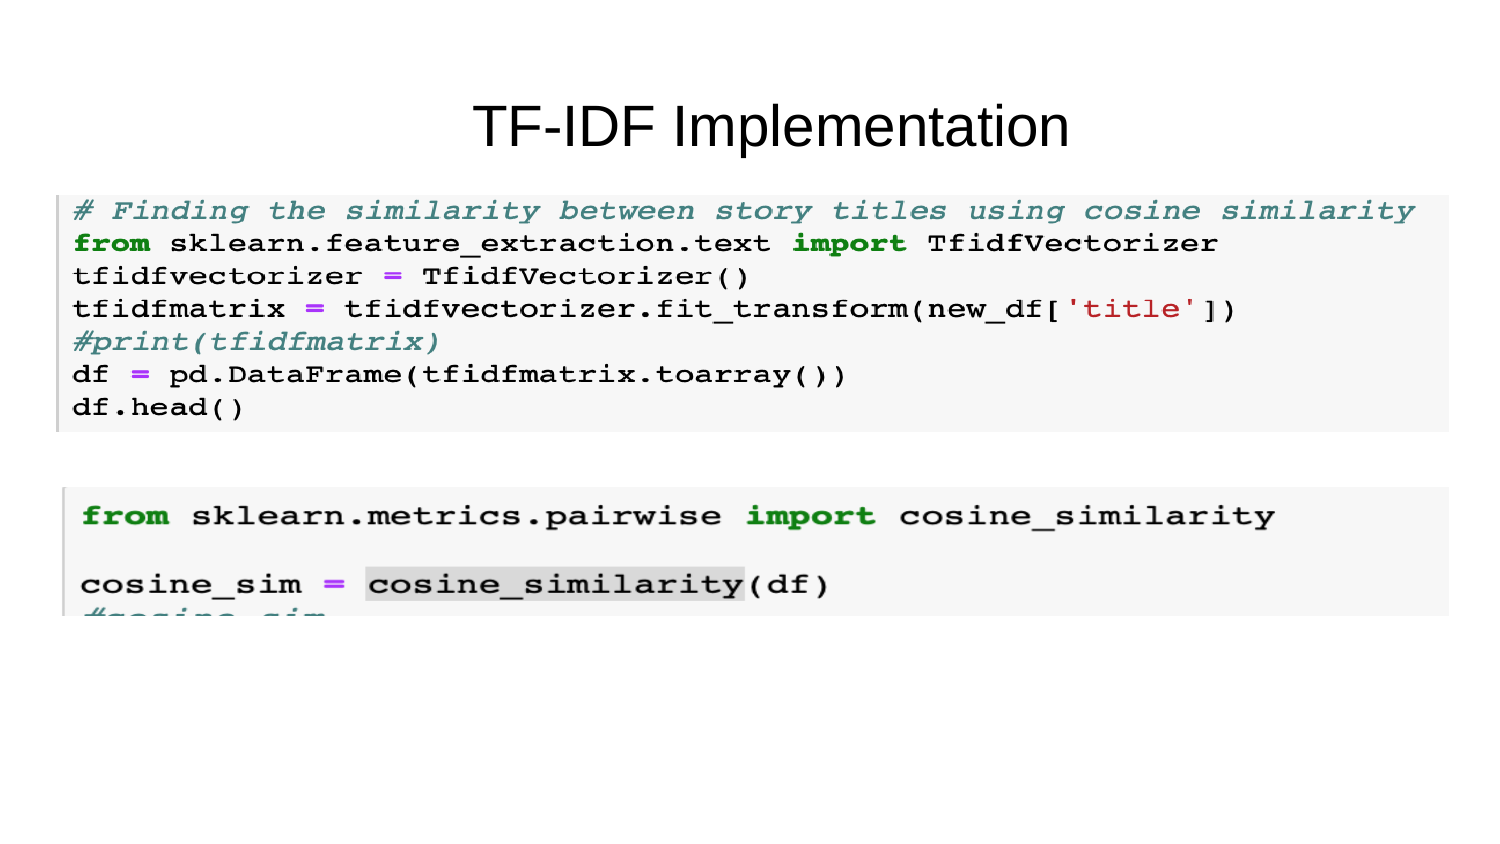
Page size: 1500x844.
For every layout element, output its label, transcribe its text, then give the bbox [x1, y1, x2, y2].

picture [50, 195, 1450, 432]
title TF-IDF Implementation [51, 72, 1449, 155]
picture [57, 486, 1450, 616]
